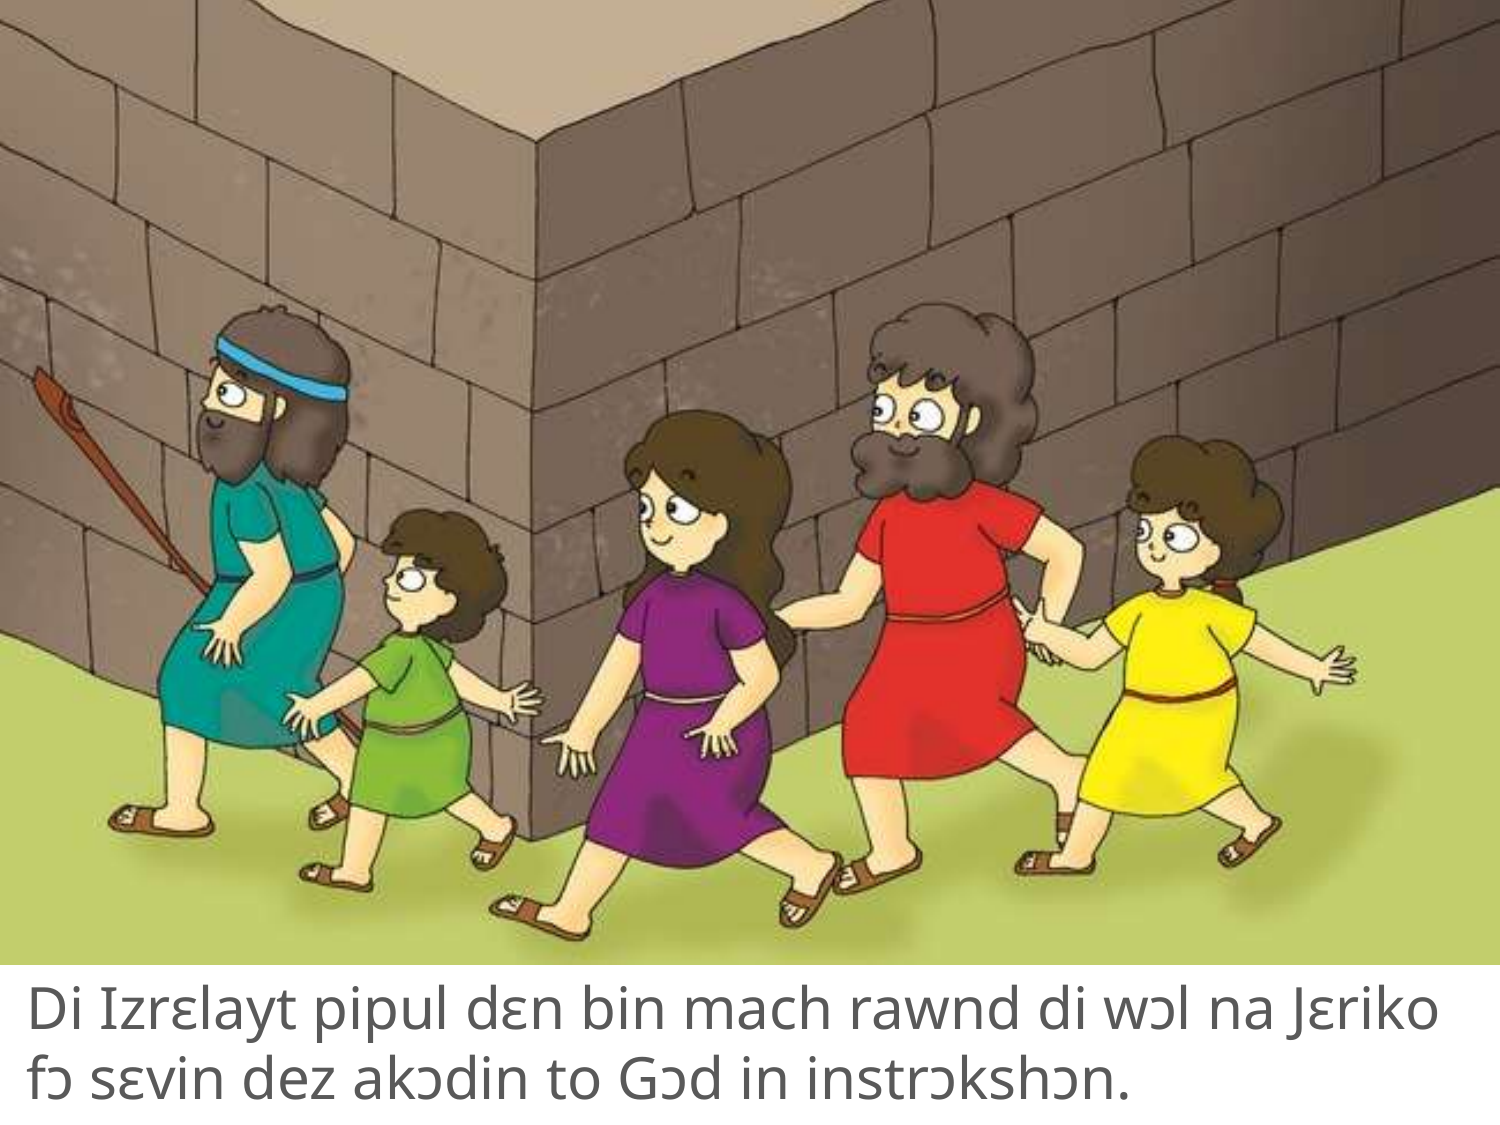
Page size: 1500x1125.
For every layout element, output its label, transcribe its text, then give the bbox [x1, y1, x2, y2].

text_box Di Izrɛlayt pipul dɛn bin mach rawnd di wɔl na Jɛriko fɔ sɛvin dez akɔdin to Gɔd in instrɔkshɔn. [11, 973, 1498, 1119]
picture [0, 0, 1500, 965]
